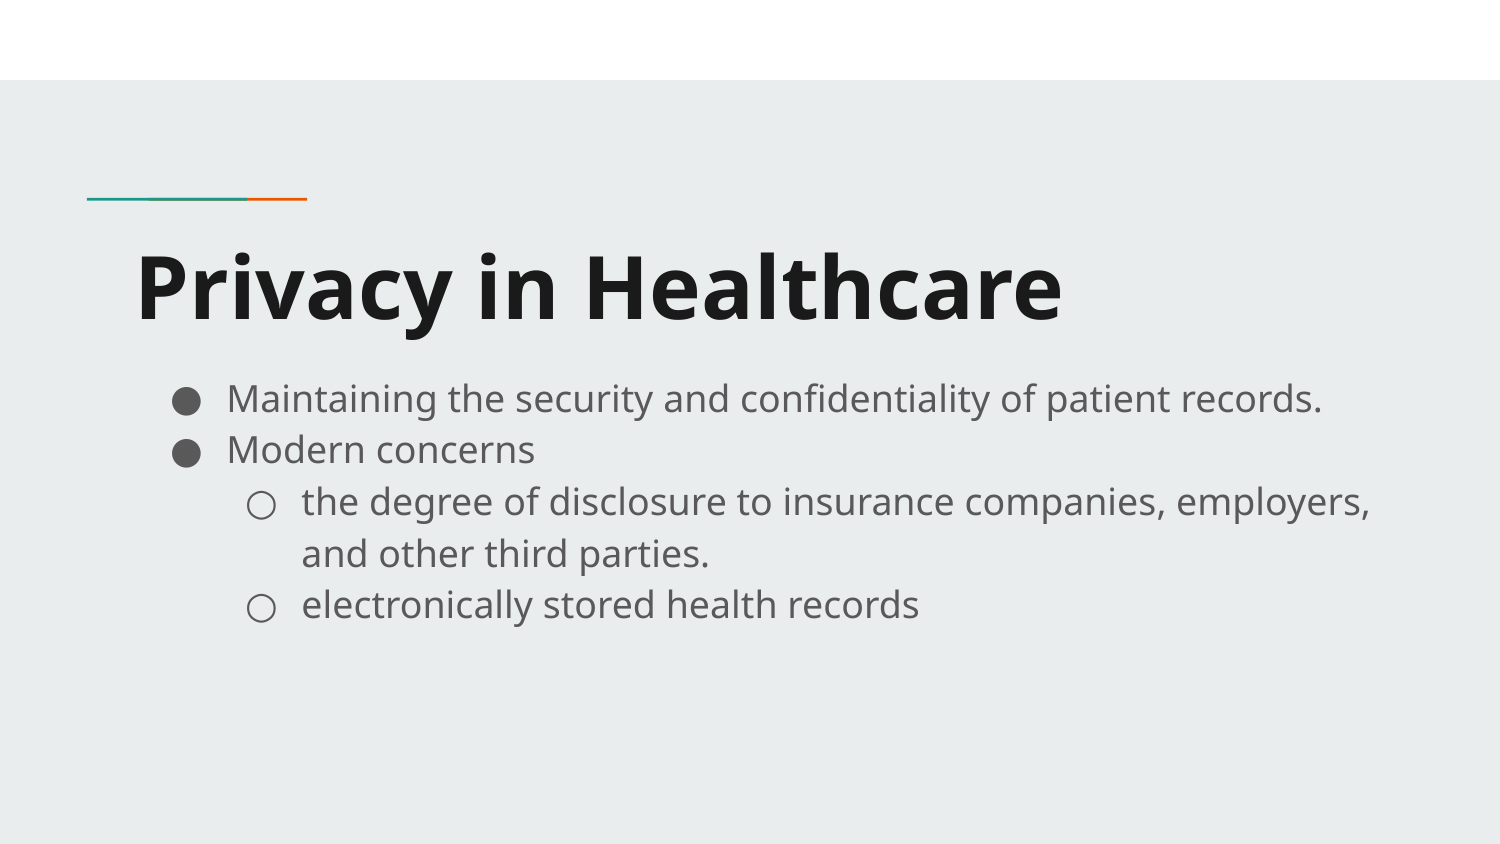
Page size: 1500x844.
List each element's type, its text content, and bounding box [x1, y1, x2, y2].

subtitle Maintaining the security and confidentiality of patient records. Modern concerns the degree of disclosure to insurance companies, employers, and other third parties. electronically stored health records [136, 352, 1398, 748]
title Privacy in Healthcare [119, 216, 1381, 490]
